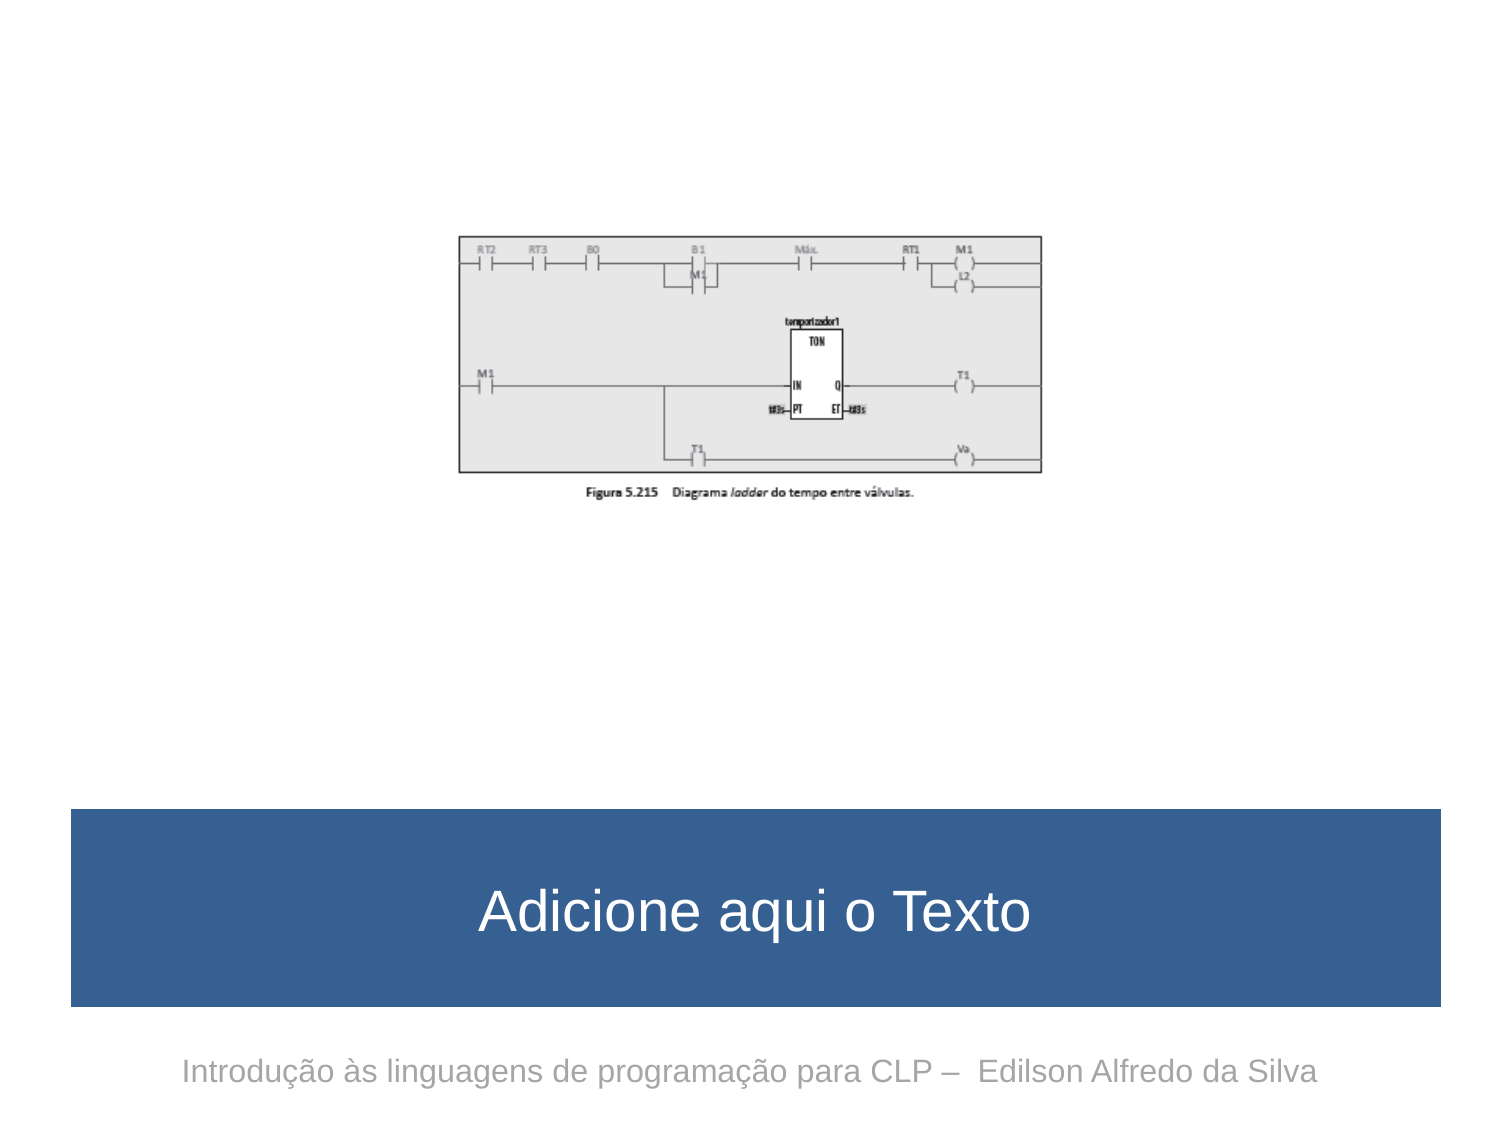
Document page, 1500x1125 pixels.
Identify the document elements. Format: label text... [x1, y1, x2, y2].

footer Introdução às linguagens de programação para CLP – Edilson Alfredo da Silva [0, 1042, 1500, 1103]
text_box Adicione aqui o Texto [70, 808, 1442, 1008]
picture [426, 219, 1072, 508]
